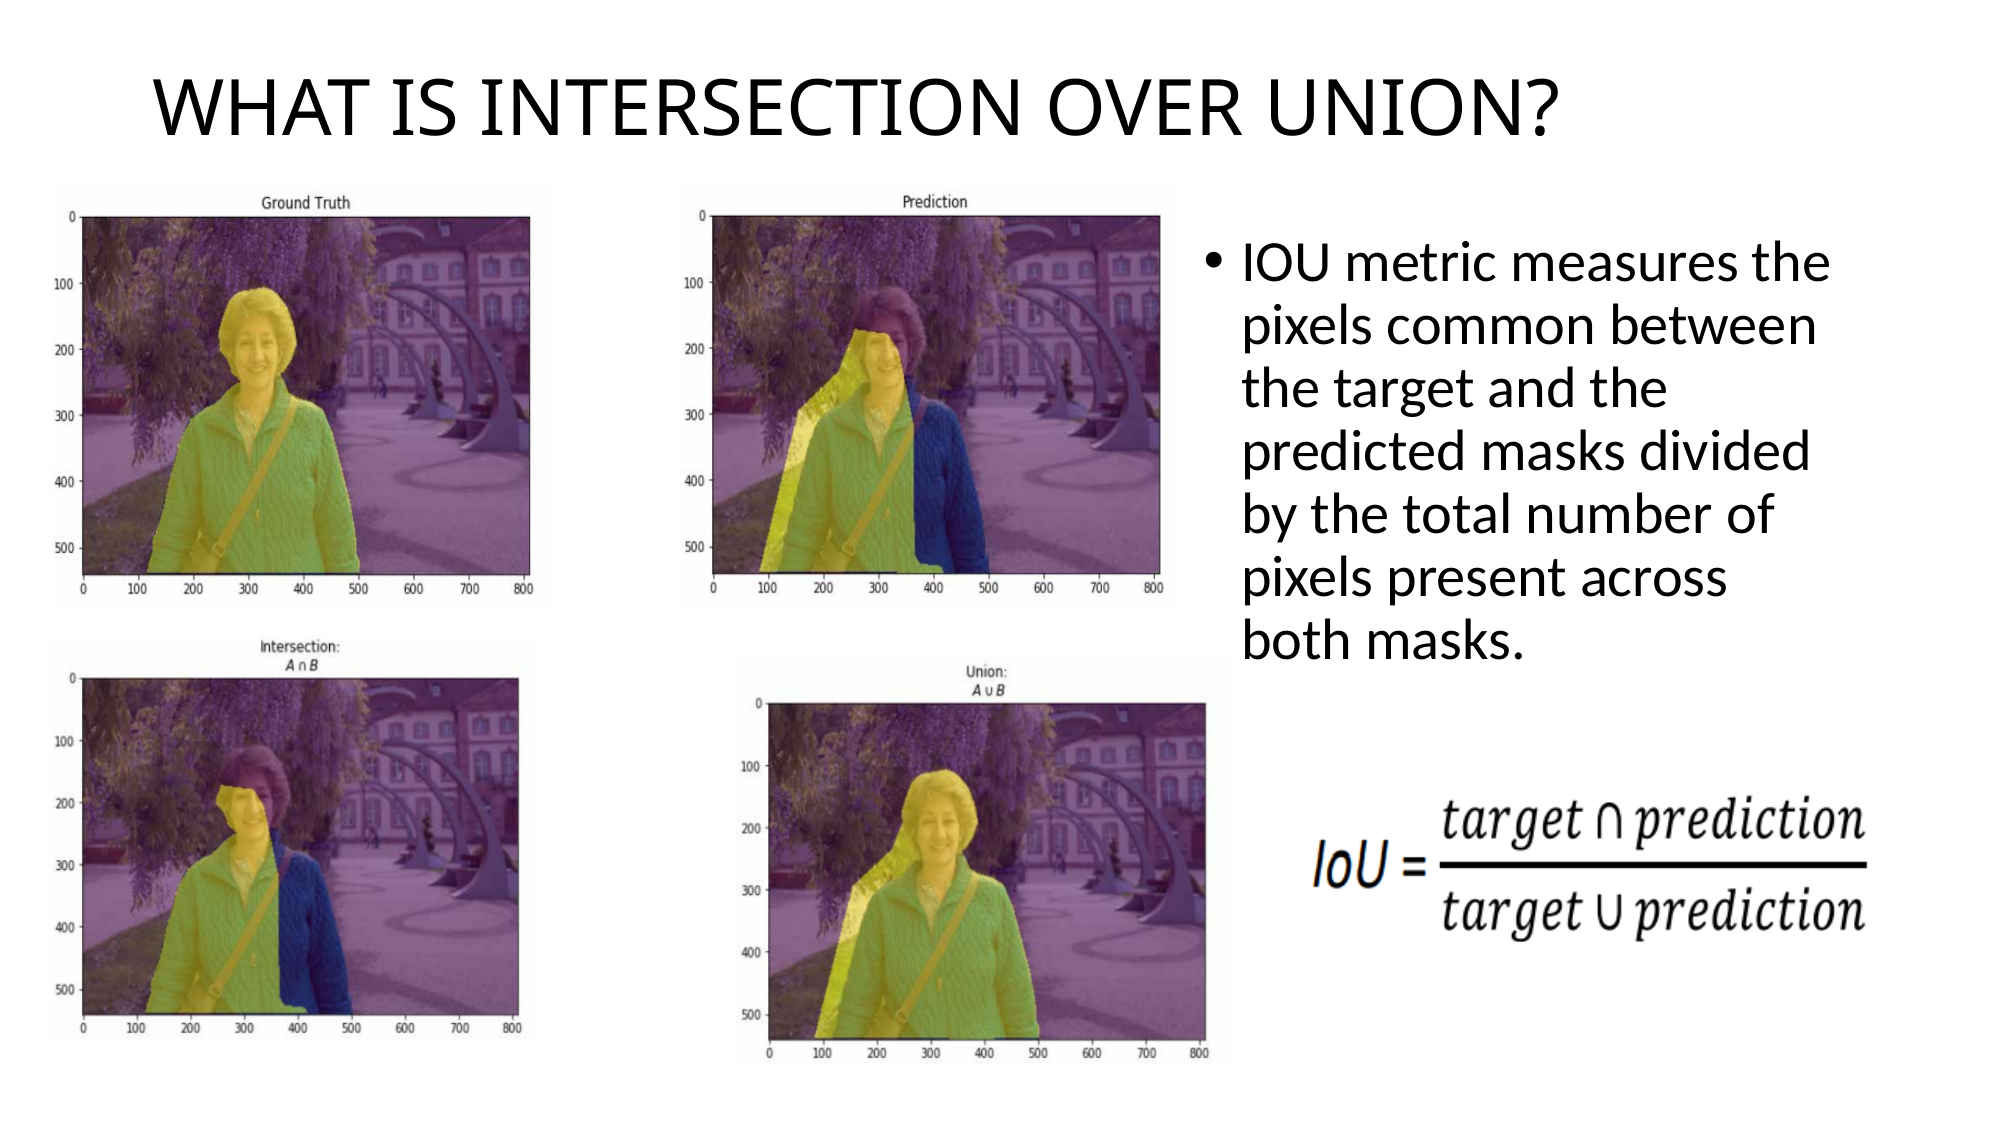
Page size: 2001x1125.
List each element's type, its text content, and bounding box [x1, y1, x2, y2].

list IOU metric measures the pixels common between the target and the predicted masks divided by the total number of pixels present across both masks. [1188, 223, 1863, 938]
picture [34, 635, 1240, 1080]
picture [1268, 762, 1900, 1004]
picture [21, 165, 1189, 630]
title WHAT IS INTERSECTION OVER UNION? [137, 59, 1863, 160]
